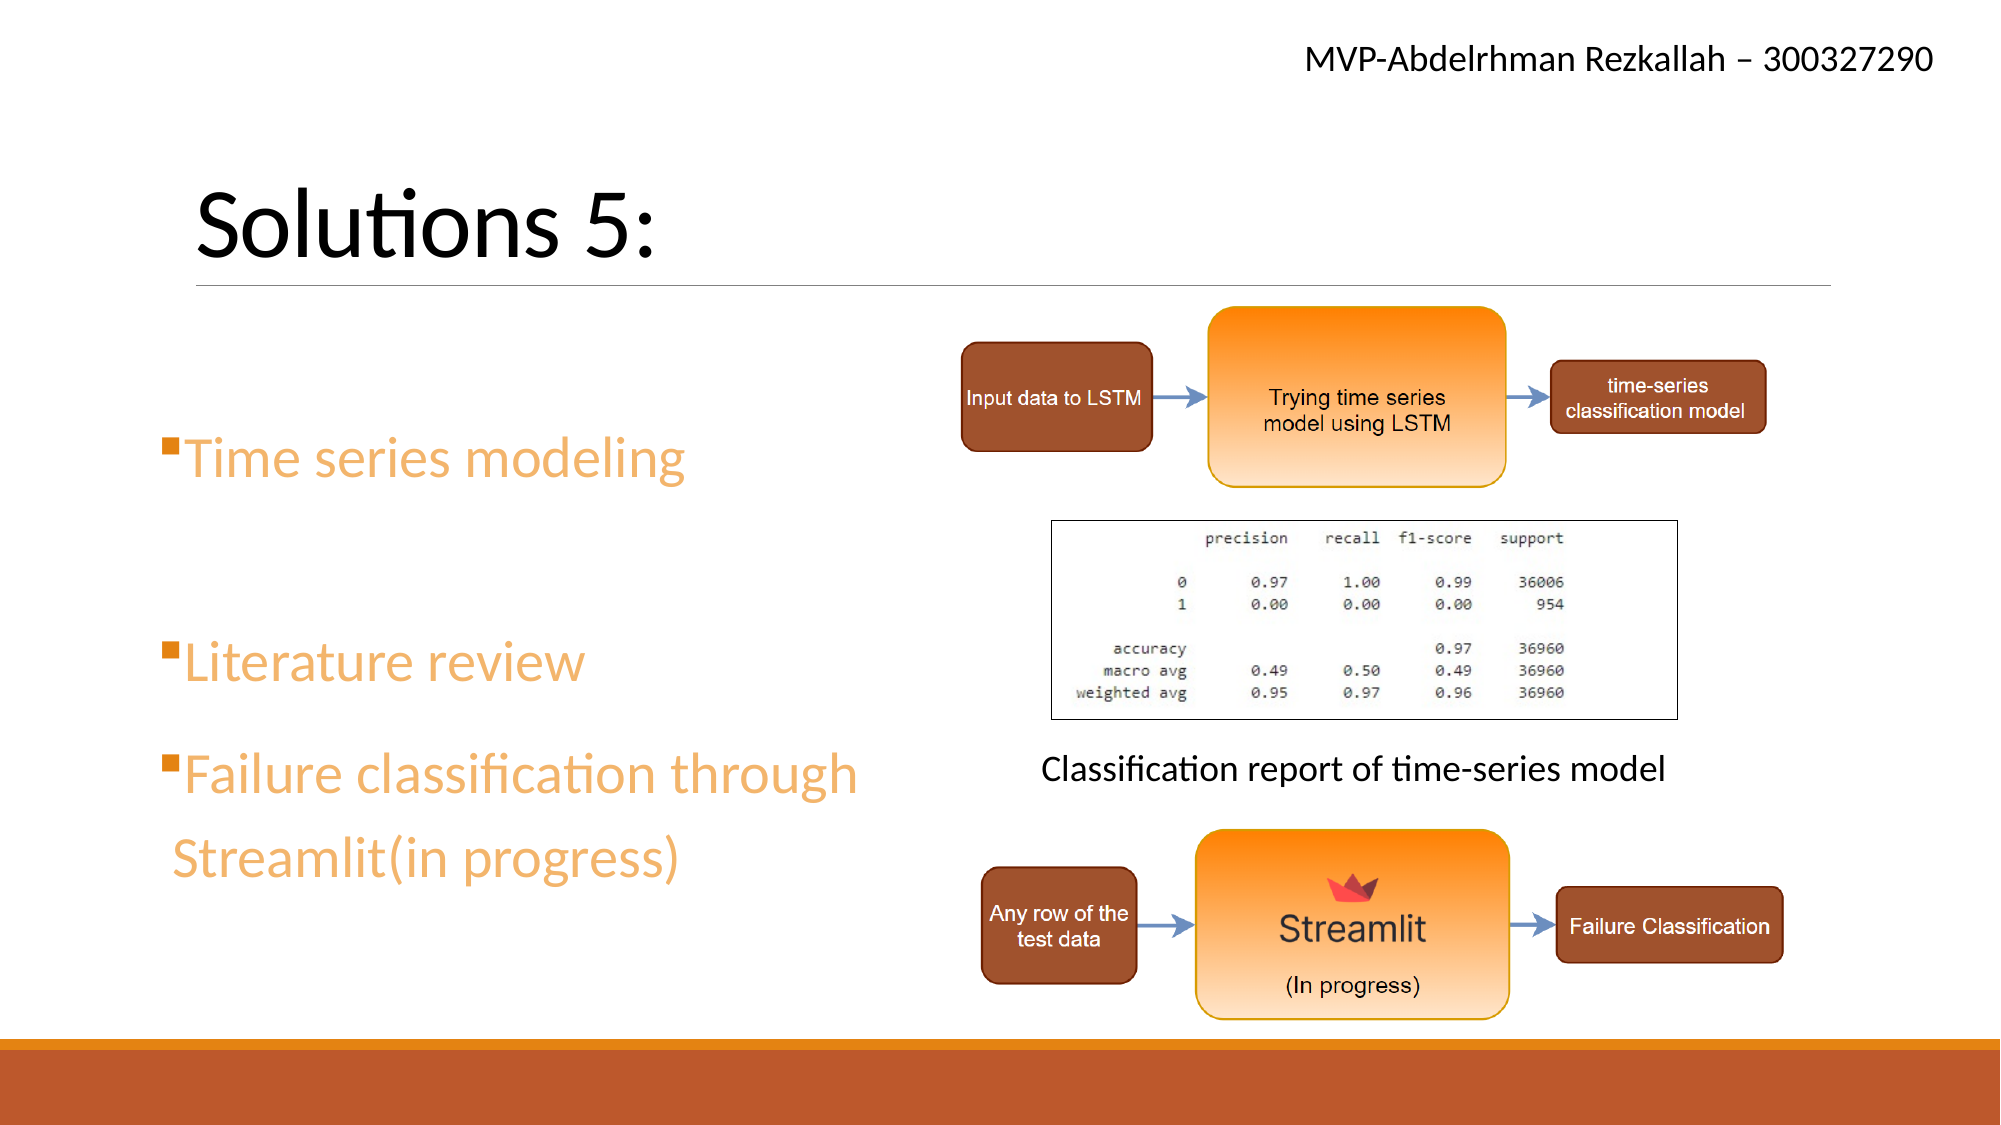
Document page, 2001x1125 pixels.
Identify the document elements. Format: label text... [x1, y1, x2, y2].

picture [973, 822, 1789, 1028]
picture [1050, 520, 1678, 720]
list Time series modeling Literature review Failure classification through Streamlit(in progress) [157, 306, 1061, 1015]
title Solutions 5: [180, 47, 1830, 285]
text_box Classification report of time-series model [1026, 737, 1702, 797]
text_box MVP-Abdelrhman Rezkallah – 300327290 [1289, 26, 1960, 132]
picture [952, 294, 1776, 499]
